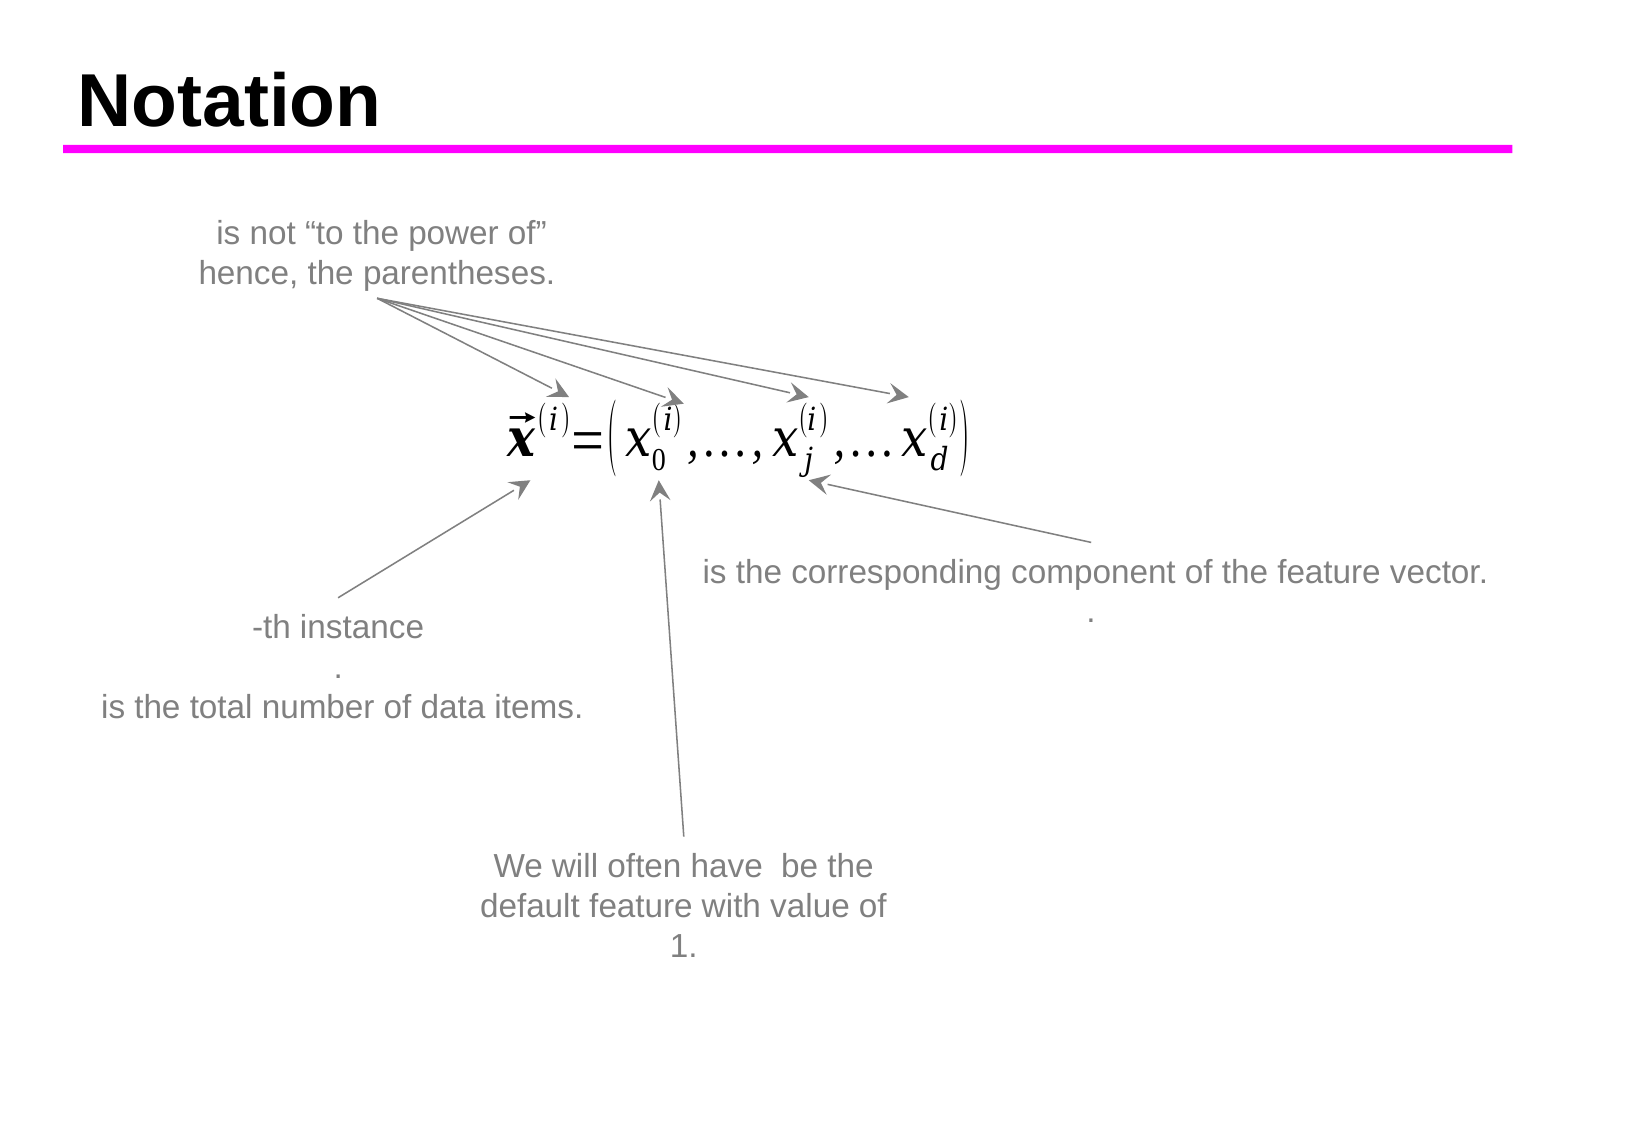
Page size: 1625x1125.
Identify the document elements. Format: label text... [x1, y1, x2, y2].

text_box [376, 299, 910, 398]
title Notation [62, 42, 1500, 149]
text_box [658, 479, 685, 837]
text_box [808, 479, 1092, 543]
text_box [337, 480, 531, 598]
